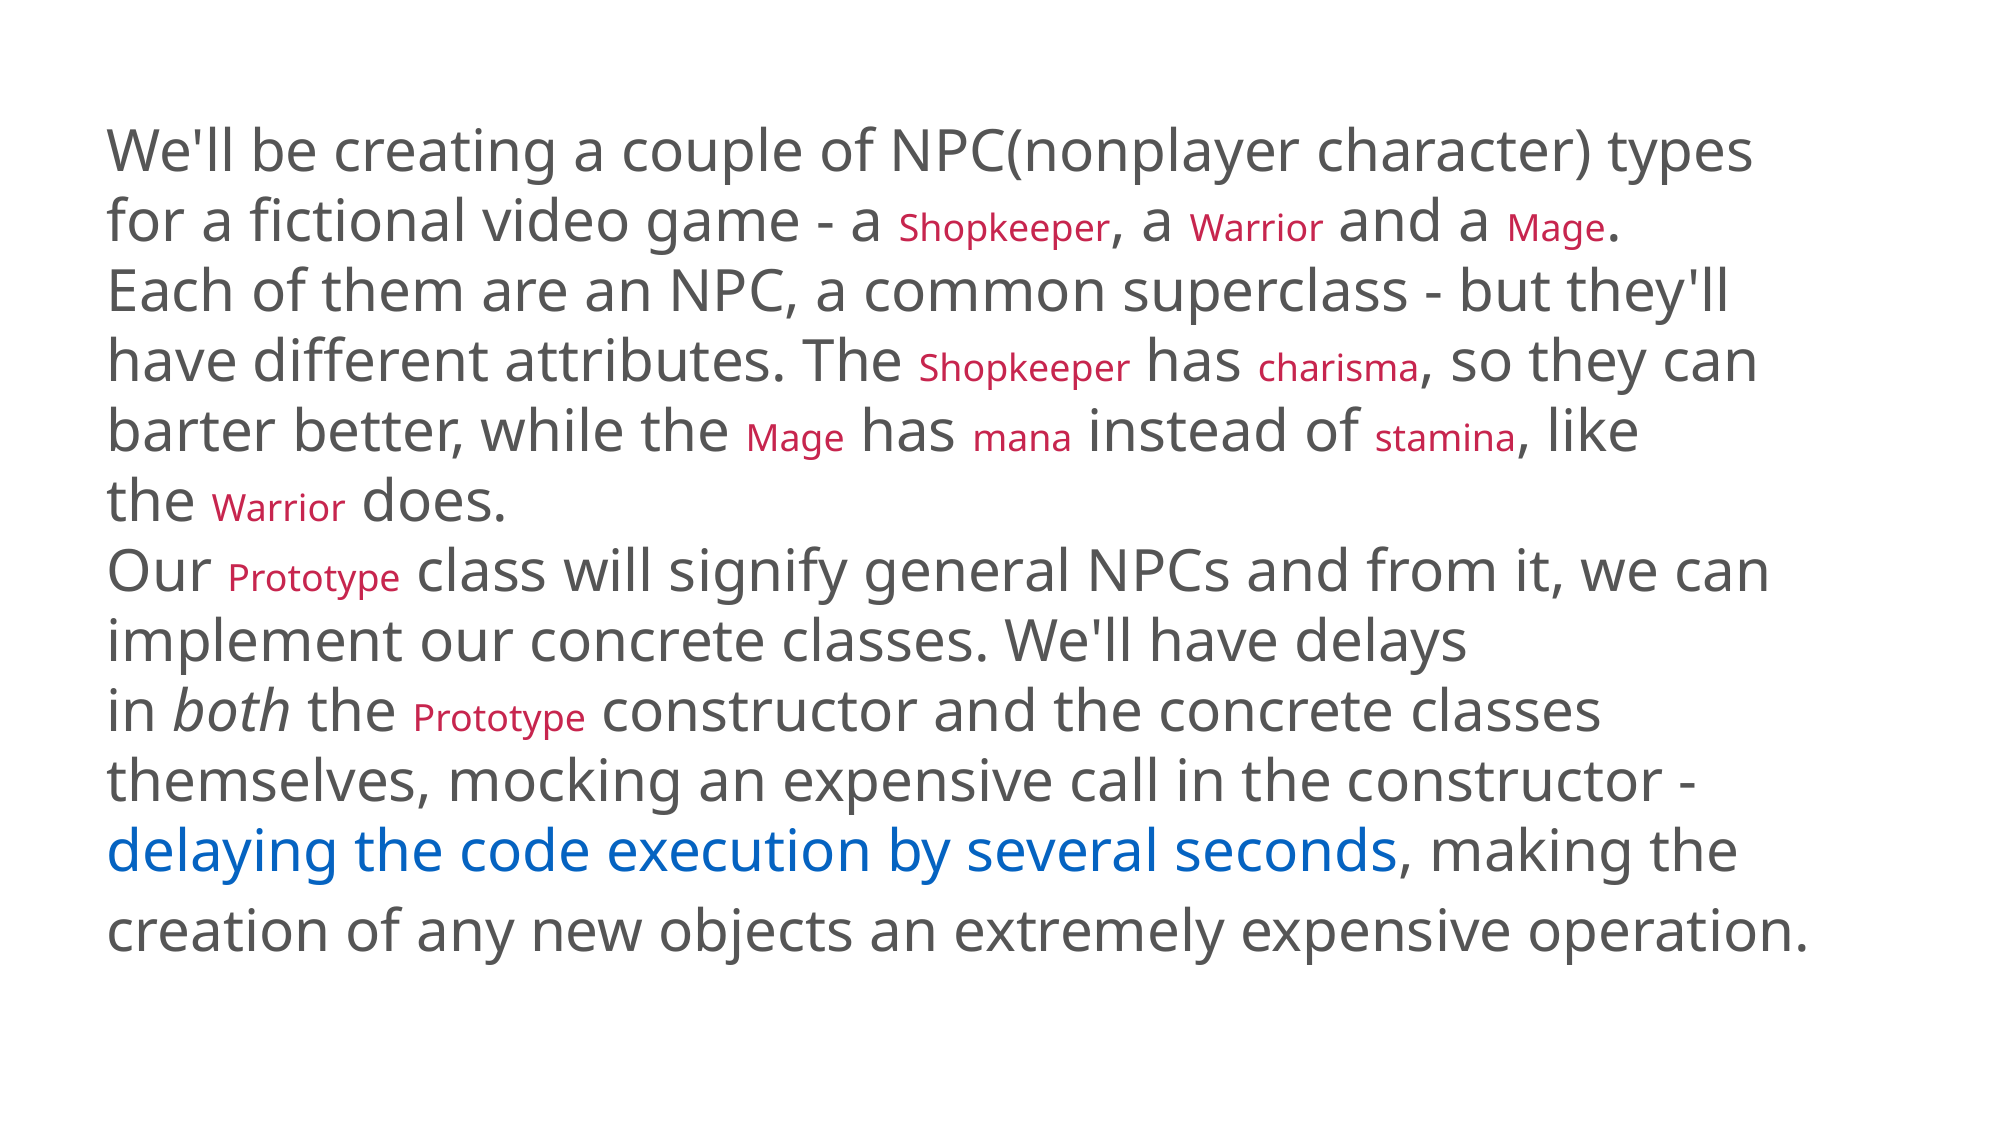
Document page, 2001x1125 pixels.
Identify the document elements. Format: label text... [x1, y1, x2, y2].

list We'll be creating a couple of NPC(nonplayer character) types for a fictional video game - a Shopkeeper, a Warrior and a Mage. Each of them are an NPC, a common superclass - but they'll have different attributes. The Shopkeeper has charisma, so they can barter better, while the Mage has mana instead of stamina, like the Warrior does. Our Prototype class will signify general NPCs and from it, we can implement our concrete classes. We'll have delays in both the Prototype constructor and the concrete classes themselves, mocking an expensive call in the constructor - delaying the code execution by several seconds, making the creation of any new objects an extremely expensive operation. [91, 106, 1857, 971]
